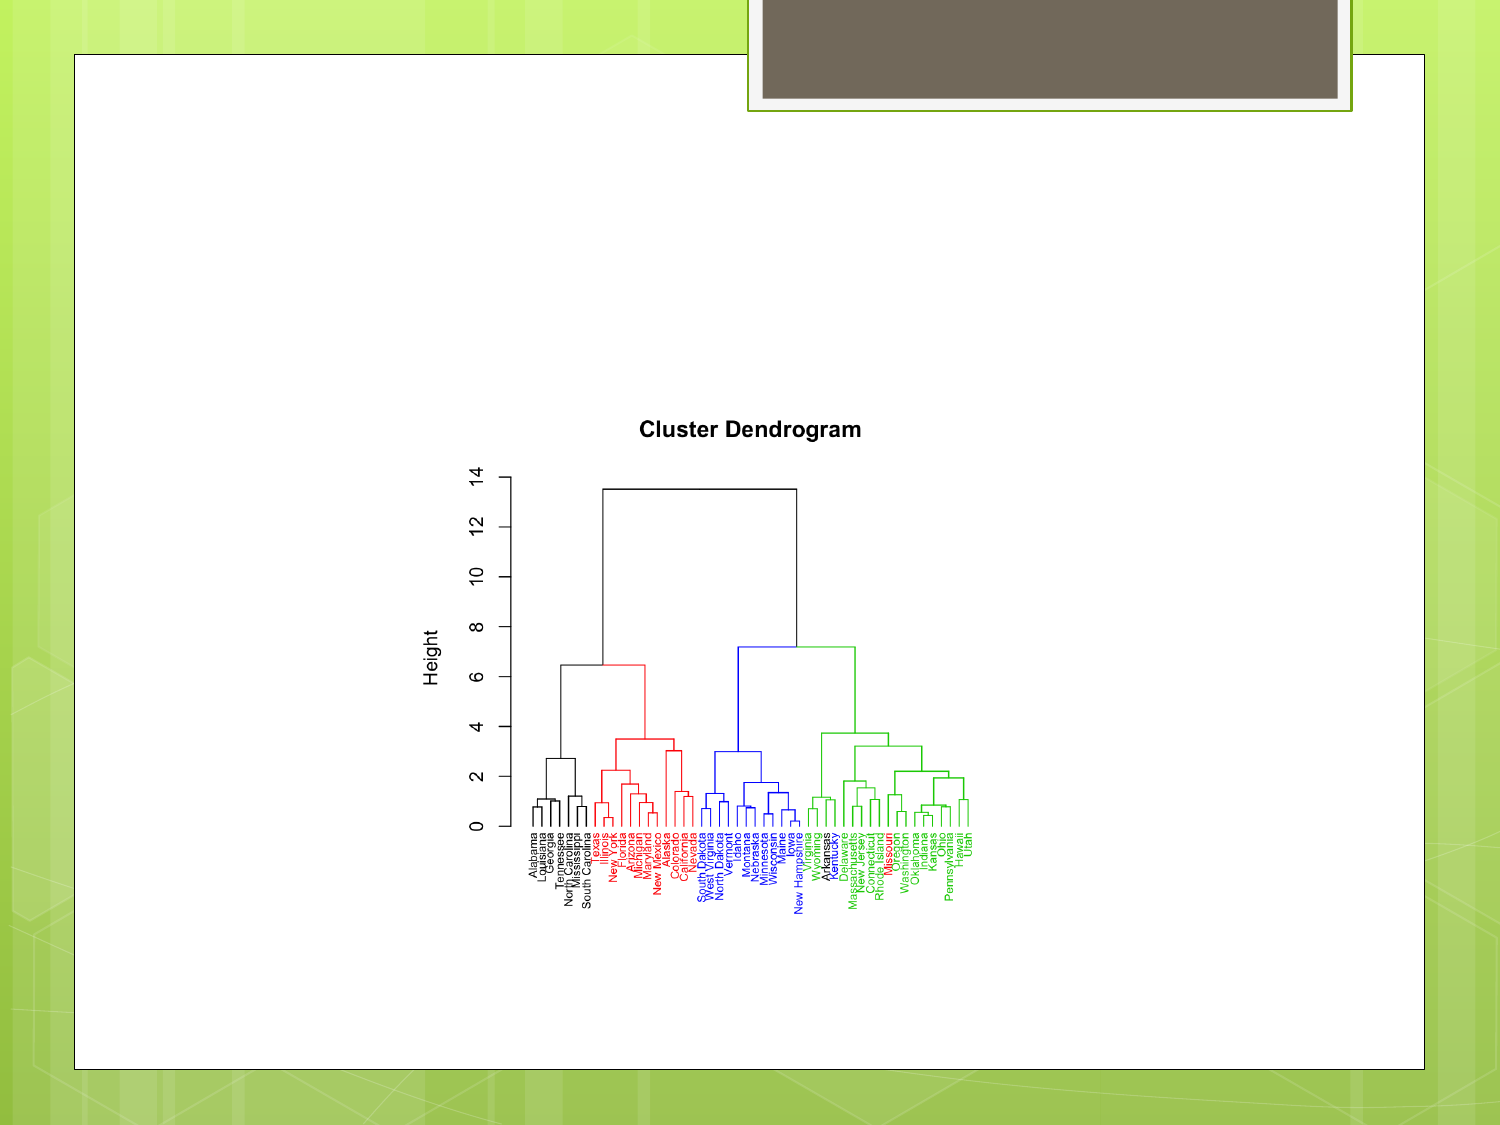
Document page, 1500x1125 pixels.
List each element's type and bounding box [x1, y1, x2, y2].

list [416, 380, 1038, 957]
